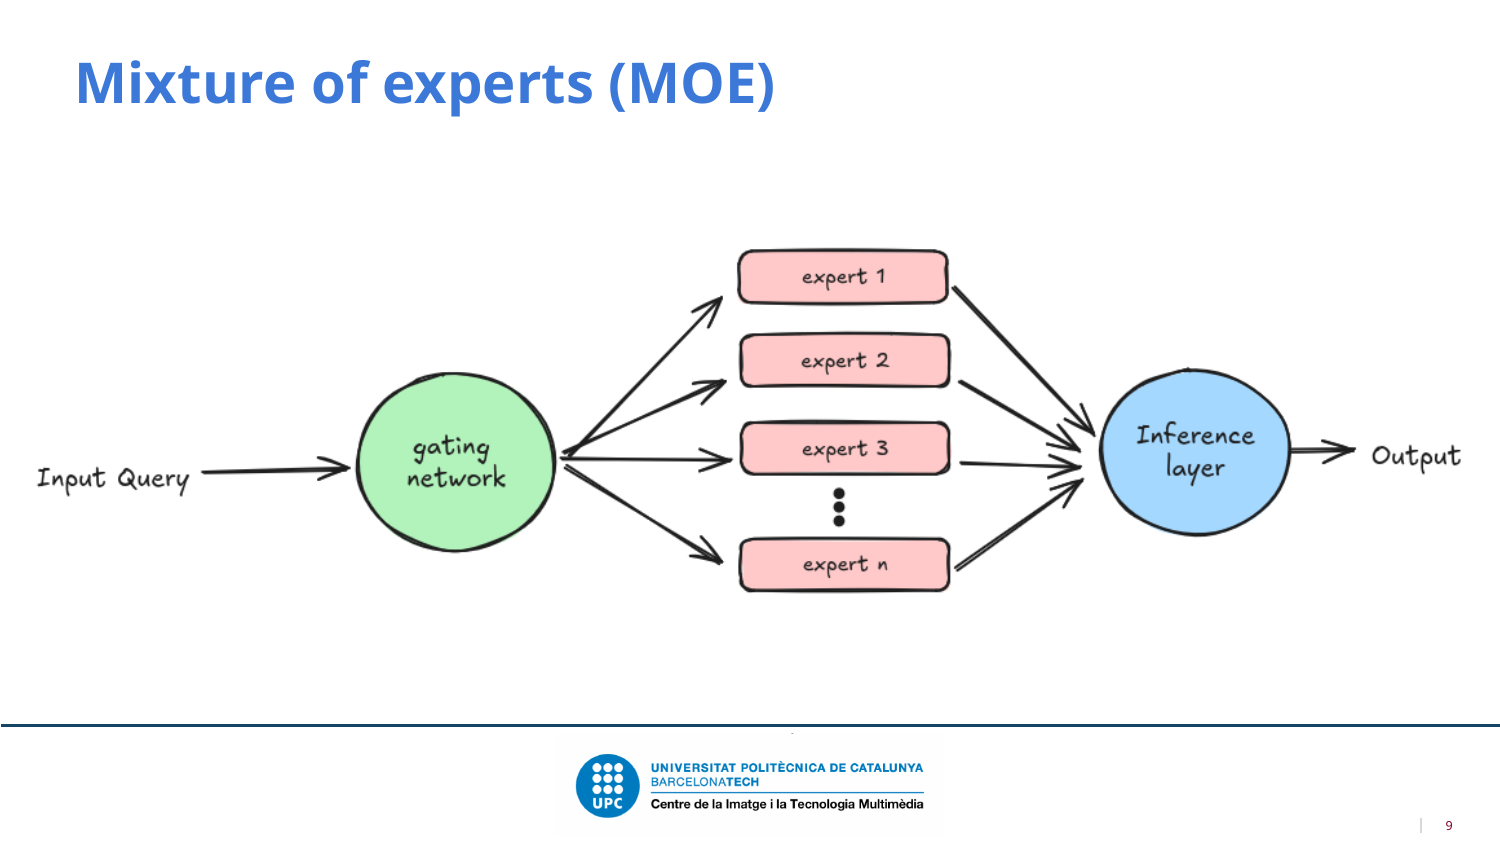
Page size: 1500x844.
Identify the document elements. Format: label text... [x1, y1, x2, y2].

picture [555, 718, 945, 836]
picture [24, 239, 1476, 605]
list Mixture of experts (MOE) [74, 47, 1428, 131]
